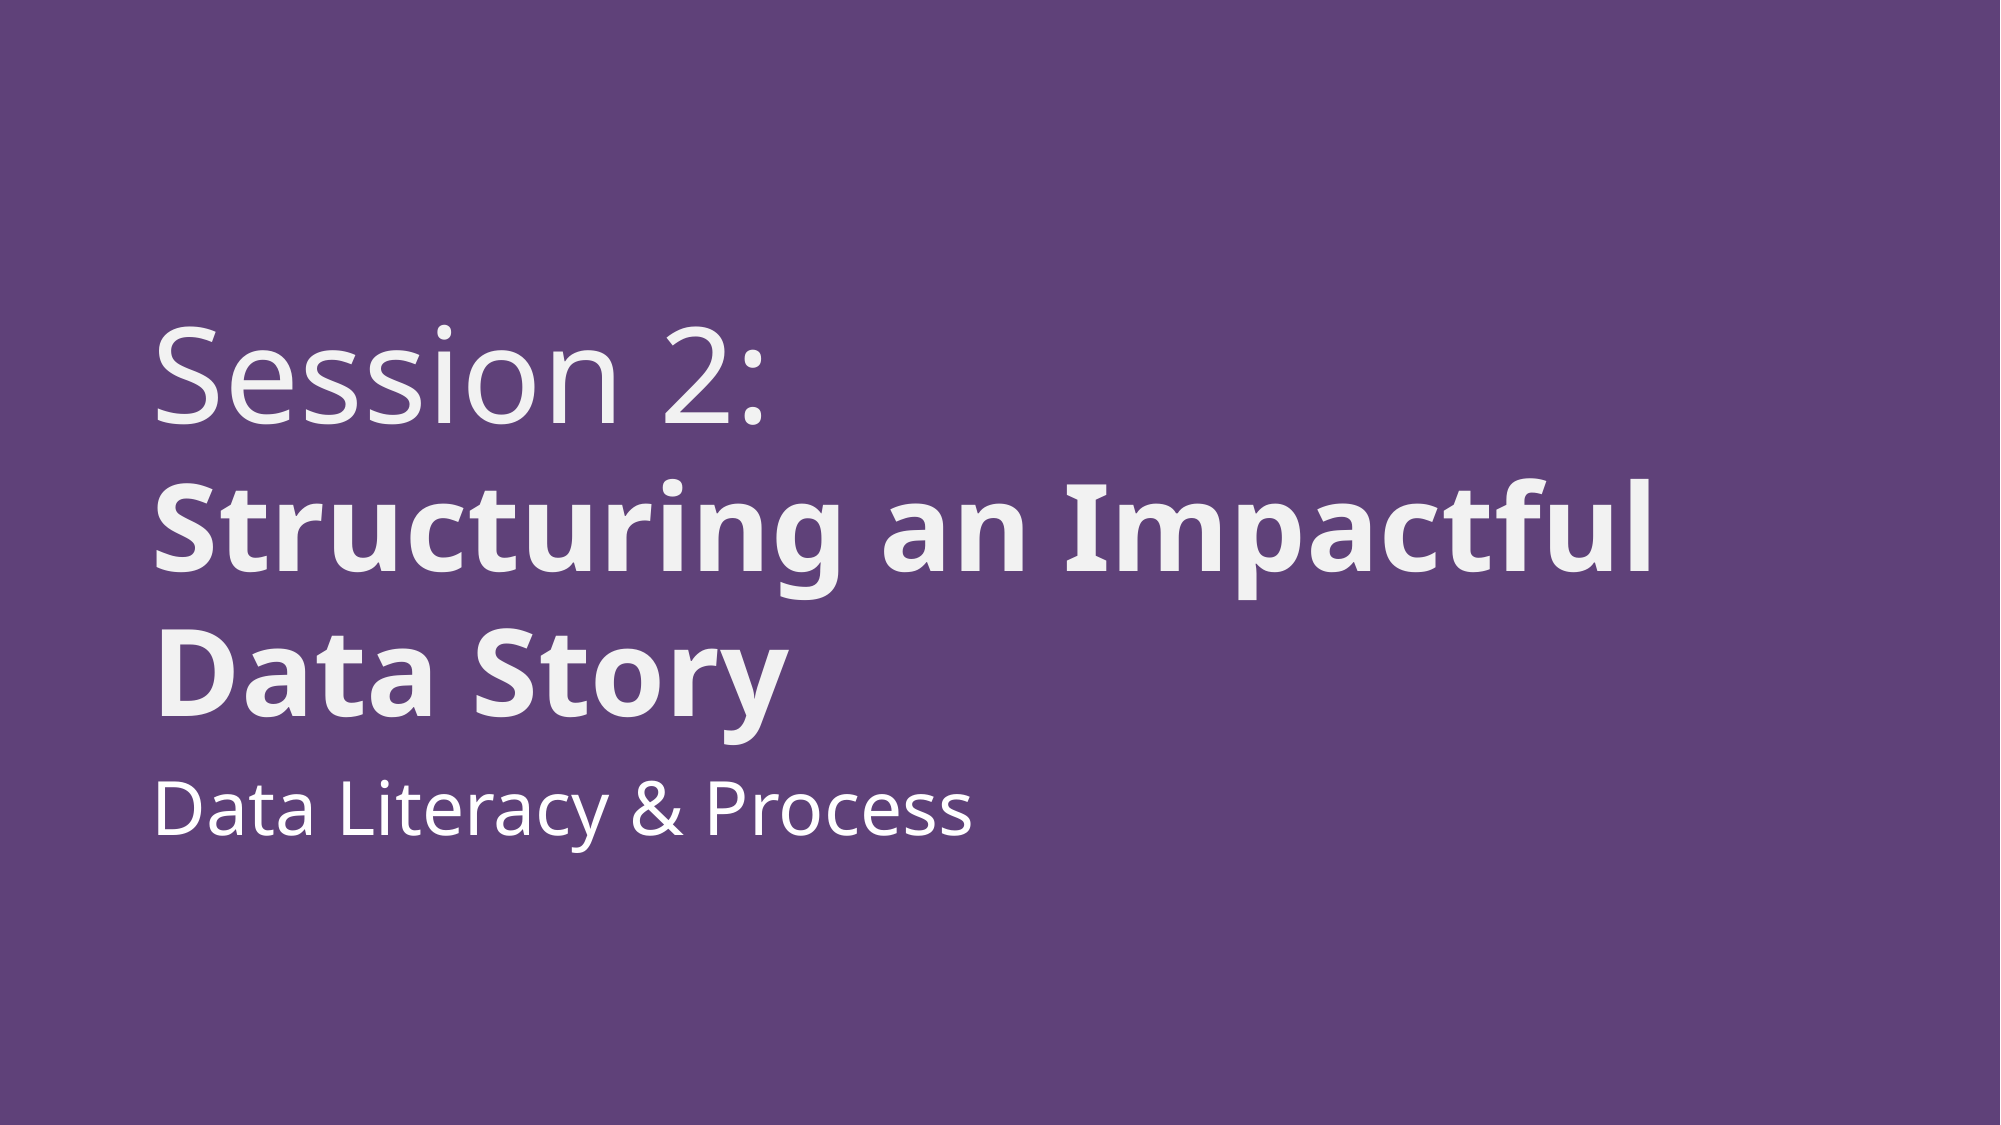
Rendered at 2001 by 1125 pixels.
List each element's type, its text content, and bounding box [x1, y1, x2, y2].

list Data Literacy & Process [136, 752, 1862, 999]
title Session 2: Structuring an Impactful Data Story [136, 280, 1862, 749]
